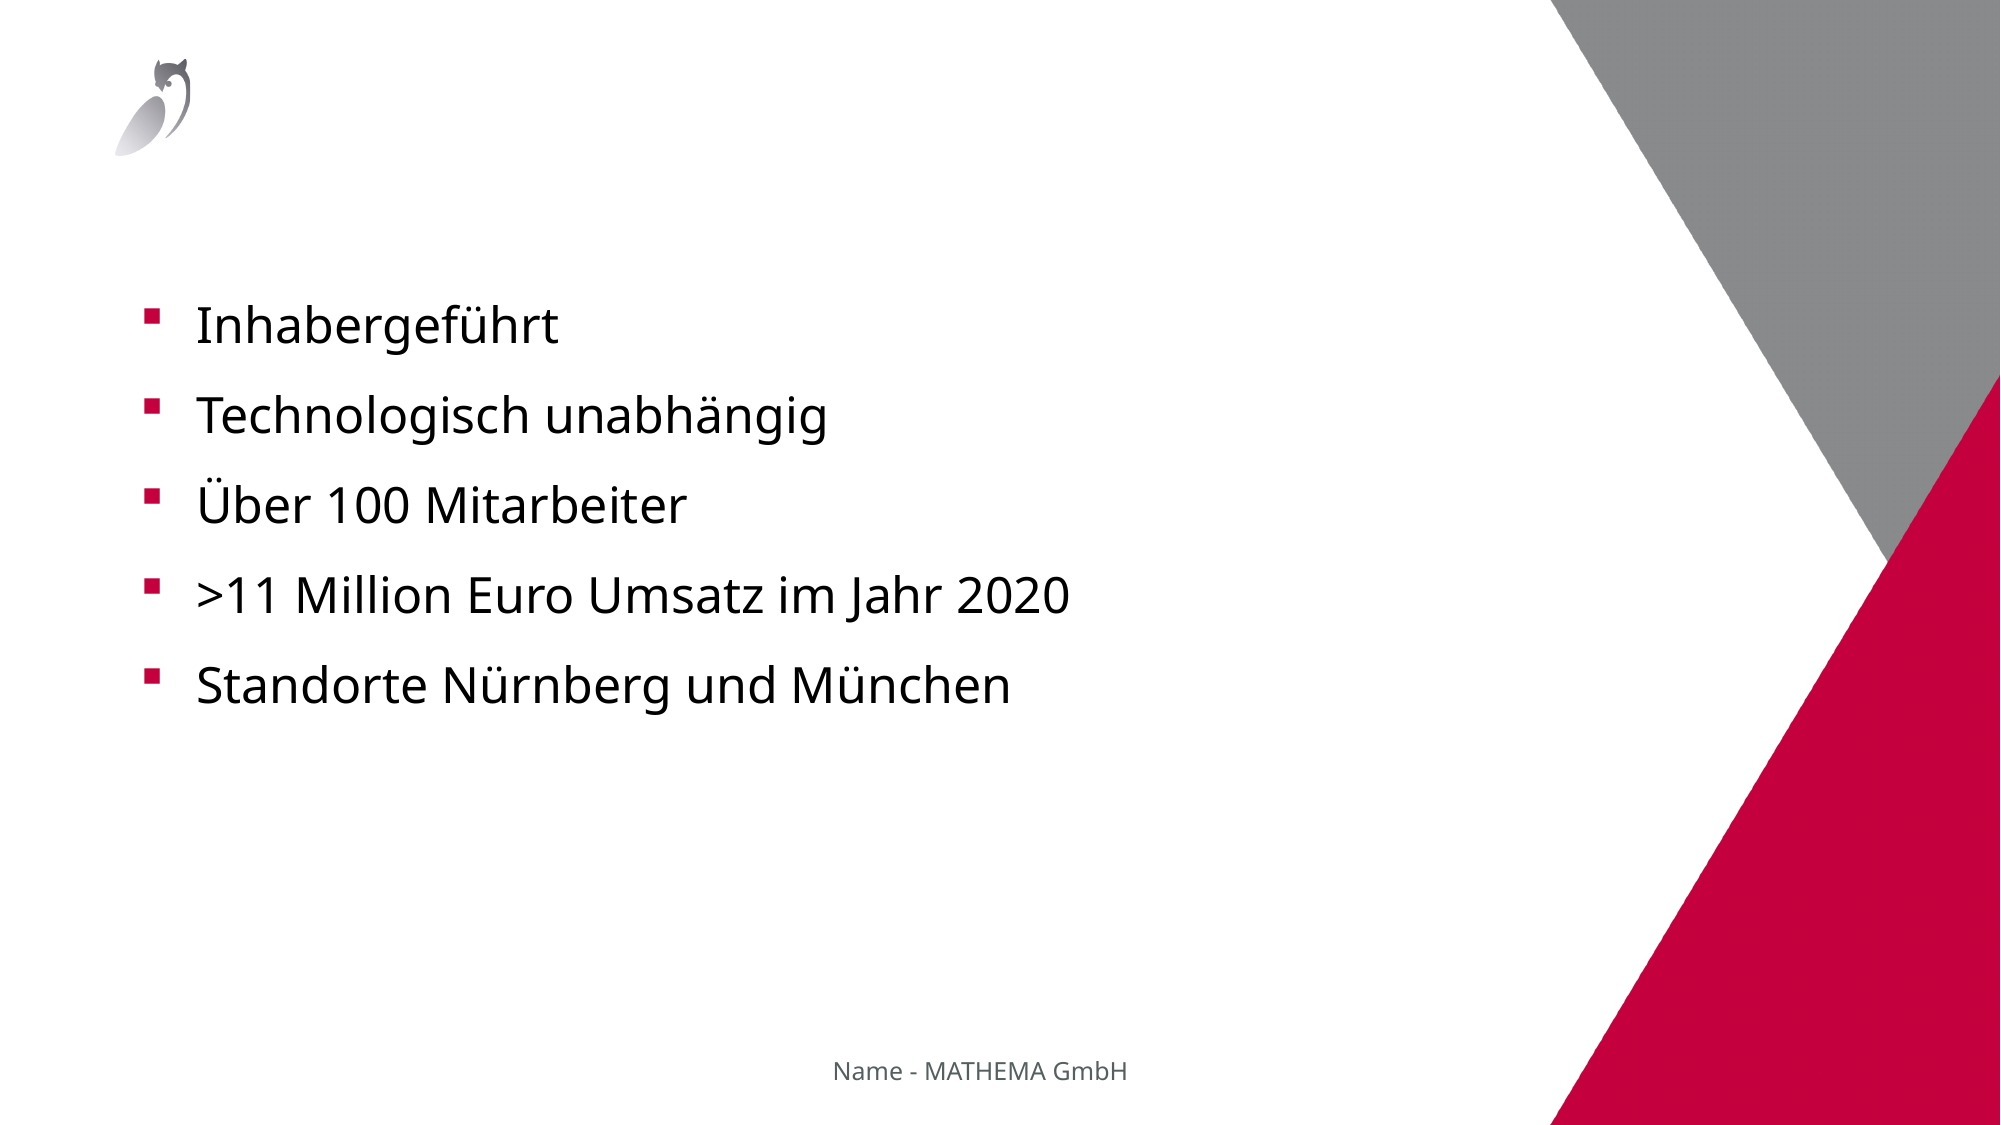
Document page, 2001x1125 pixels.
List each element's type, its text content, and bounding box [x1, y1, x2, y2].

text_box Inhabergeführt Technologisch unabhängig Über 100 Mitarbeiter >11 Million Euro Umsatz im Jahr 2020 Standorte Nürnberg und München [125, 256, 1135, 721]
picture [1550, 0, 2000, 1125]
footer Name - MATHEMA GmbH [643, 1042, 1319, 1103]
slide_number 2 [1393, 1042, 1844, 1103]
